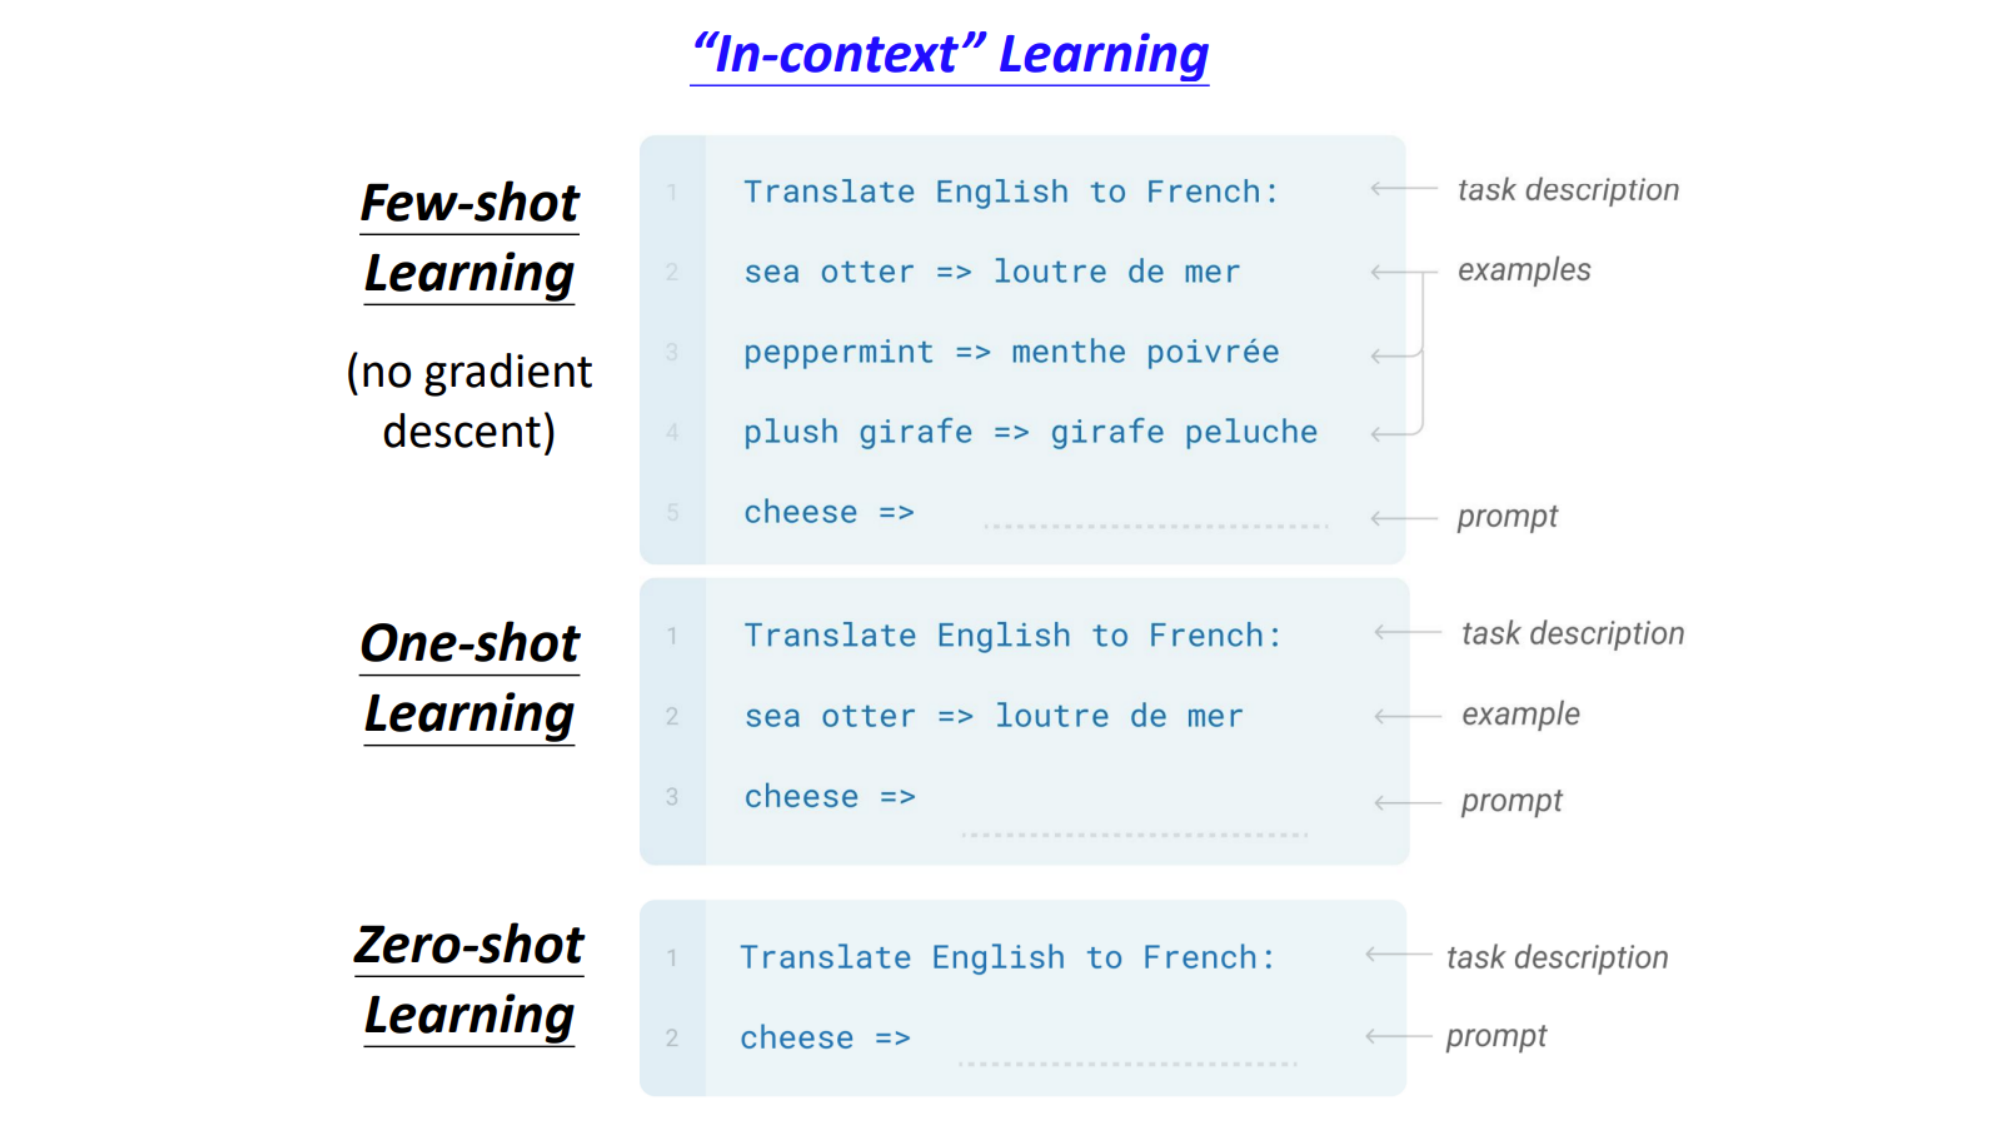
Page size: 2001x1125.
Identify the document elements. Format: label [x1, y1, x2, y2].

picture [282, 14, 1718, 1110]
